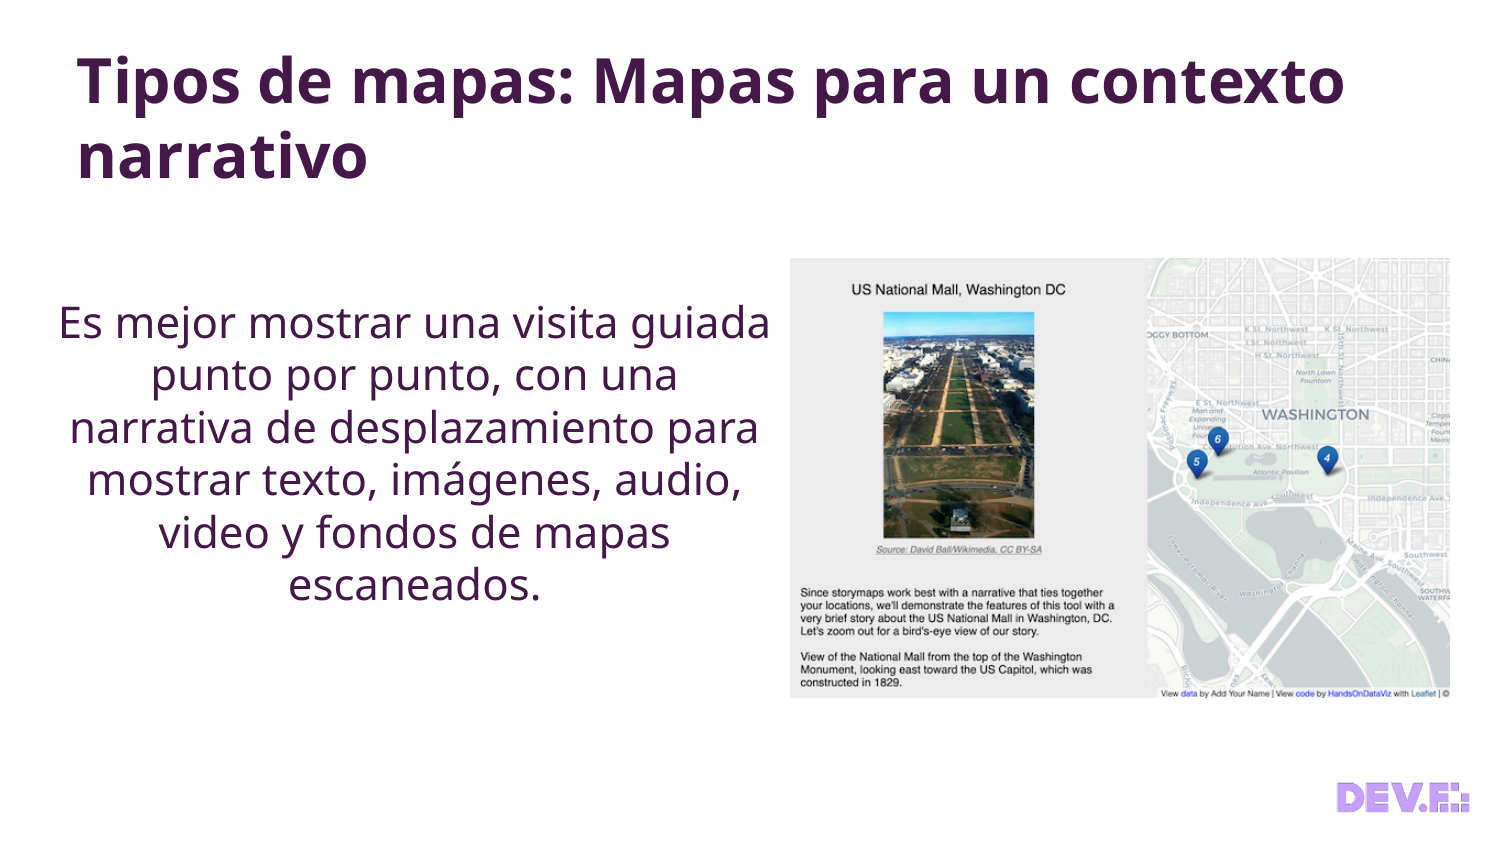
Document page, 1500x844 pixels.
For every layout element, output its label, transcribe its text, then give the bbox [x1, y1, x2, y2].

text_box Tipos de mapas: Mapas para un contexto narrativo [61, 25, 1470, 114]
picture [1330, 776, 1474, 818]
picture [790, 258, 1451, 699]
text_box Es mejor mostrar una visita guiada punto por punto, con una narrativa de desplazamiento para mostrar texto, imágenes, audio, video y fondos de mapas escaneados. [38, 180, 791, 776]
